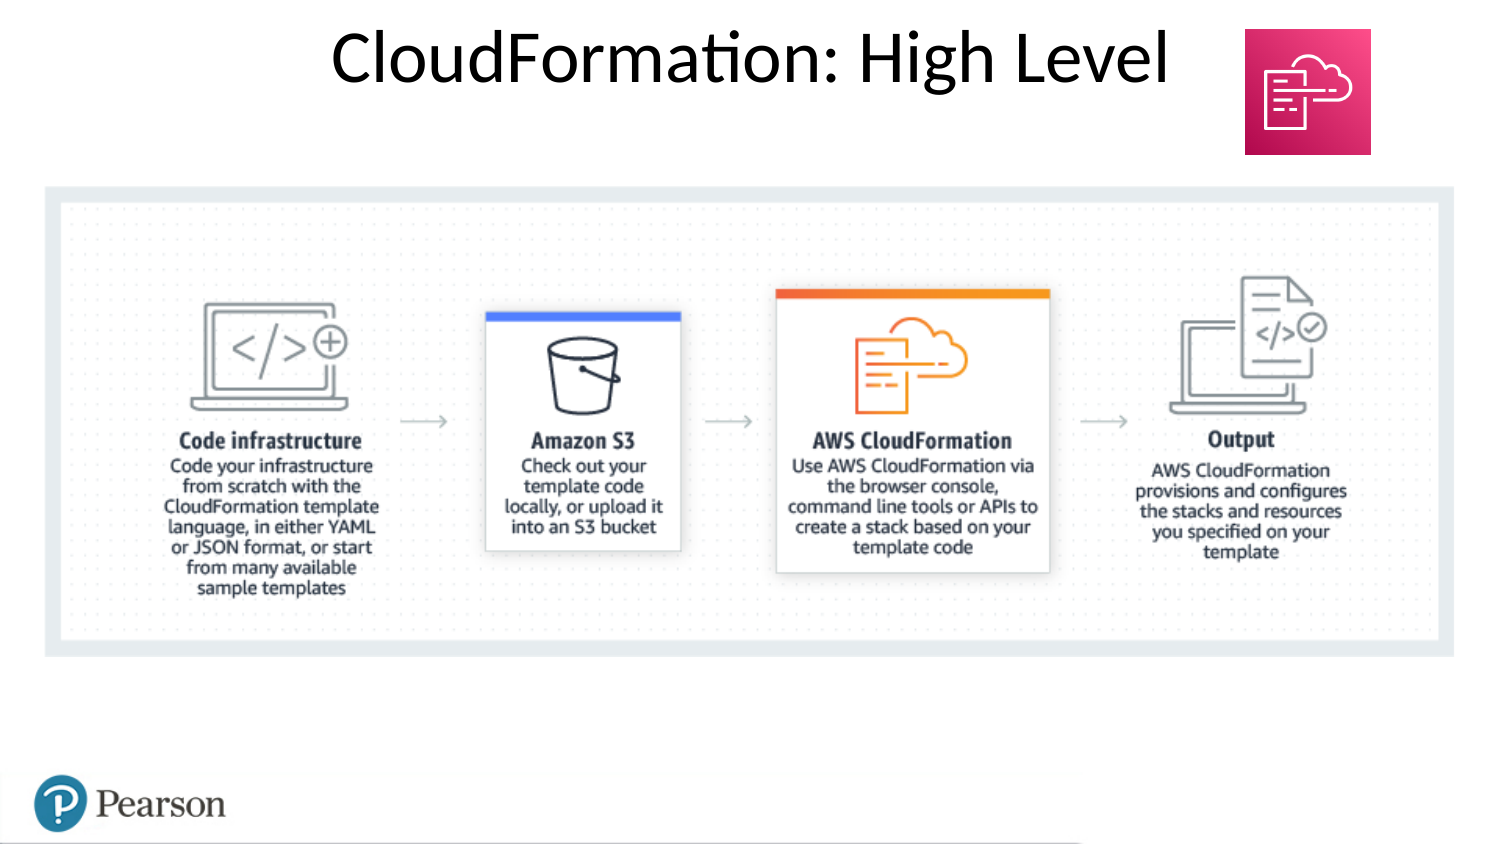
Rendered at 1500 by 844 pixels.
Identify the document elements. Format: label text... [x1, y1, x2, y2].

picture [0, 0, 1500, 844]
title CloudFormation: High Level [132, 0, 1371, 92]
